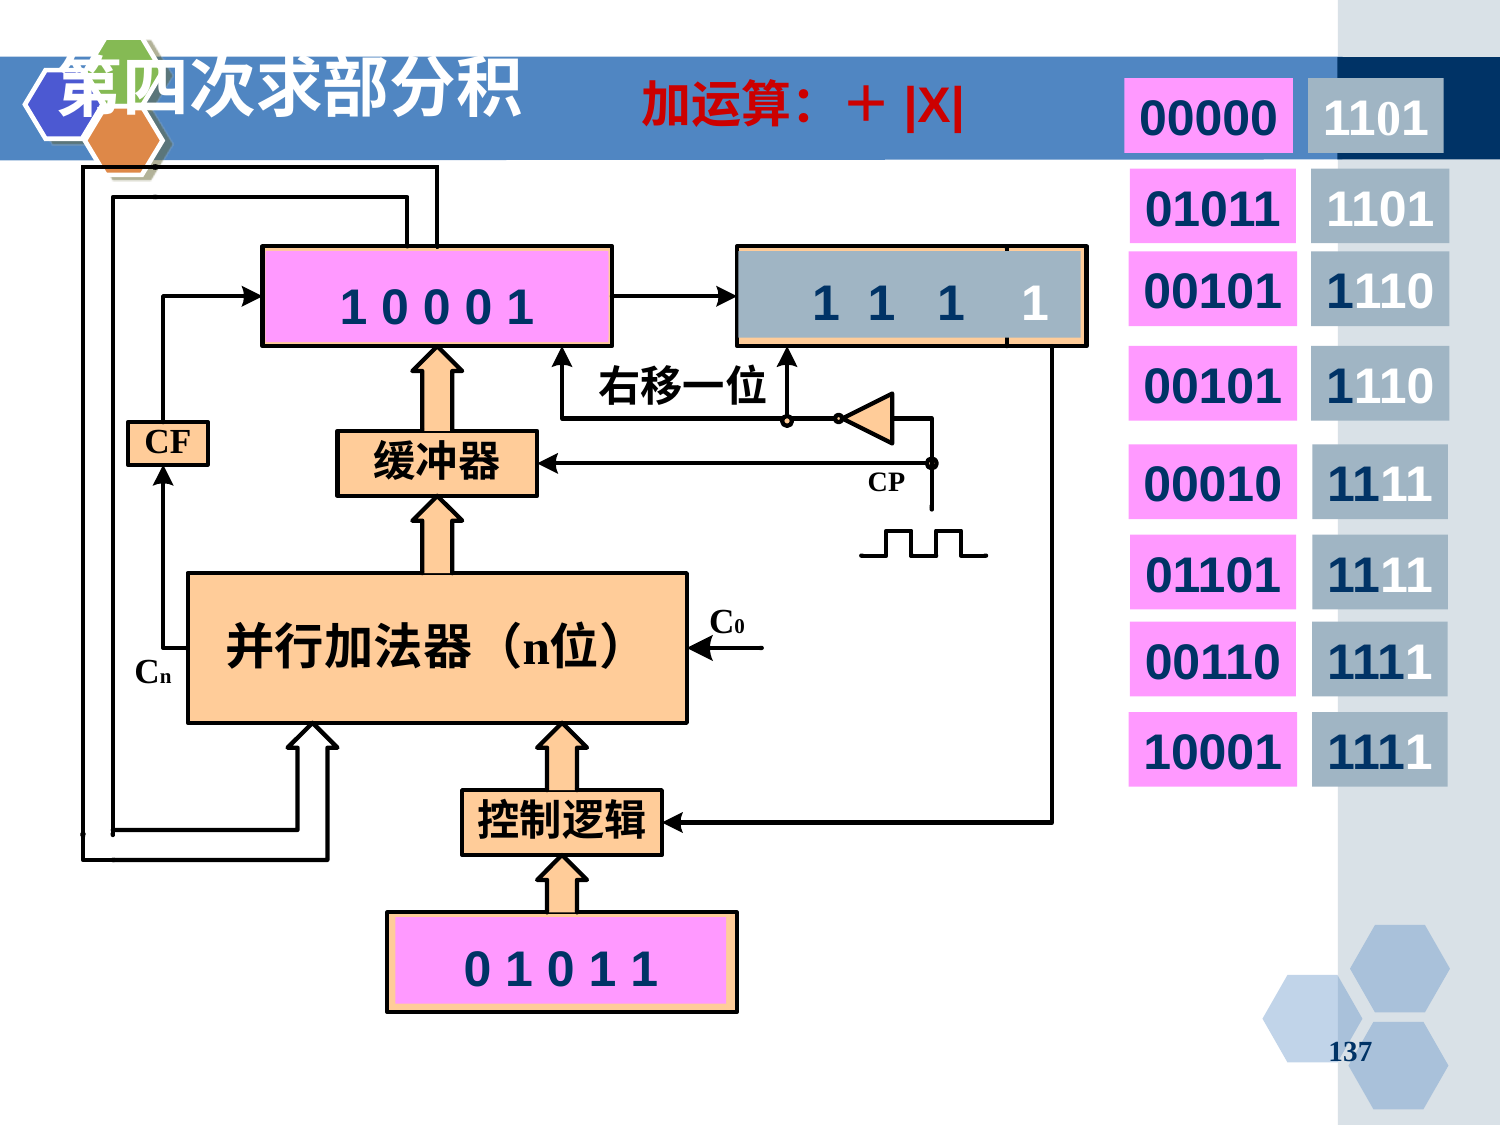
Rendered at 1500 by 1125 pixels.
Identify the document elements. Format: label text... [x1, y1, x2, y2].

text_box 1111 [1313, 534, 1447, 610]
text_box 1111 [1313, 712, 1447, 787]
text_box 00101 [1128, 251, 1298, 327]
text_box 1101 [1311, 168, 1450, 244]
text_box 01011 [1129, 168, 1296, 244]
text_box 00110 [1129, 621, 1296, 697]
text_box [76, 160, 1093, 1019]
text_box 10001 [1128, 712, 1298, 787]
slide_number 137 [1074, 1024, 1388, 1101]
text_box 1111 [1313, 621, 1447, 697]
text_box 1110 [1312, 251, 1448, 327]
text_box 00000 [1124, 78, 1293, 153]
text_box 00010 [1128, 444, 1298, 520]
text_box 1101 [1308, 78, 1444, 153]
text_box 1110 [1312, 345, 1448, 421]
text_box 加运算：＋|X| [596, 64, 1010, 140]
text_box 01101 [1130, 534, 1297, 610]
text_box 1111 [1313, 444, 1447, 520]
title 第四次求部分积 [40, 30, 550, 140]
text_box 00101 [1128, 345, 1298, 421]
